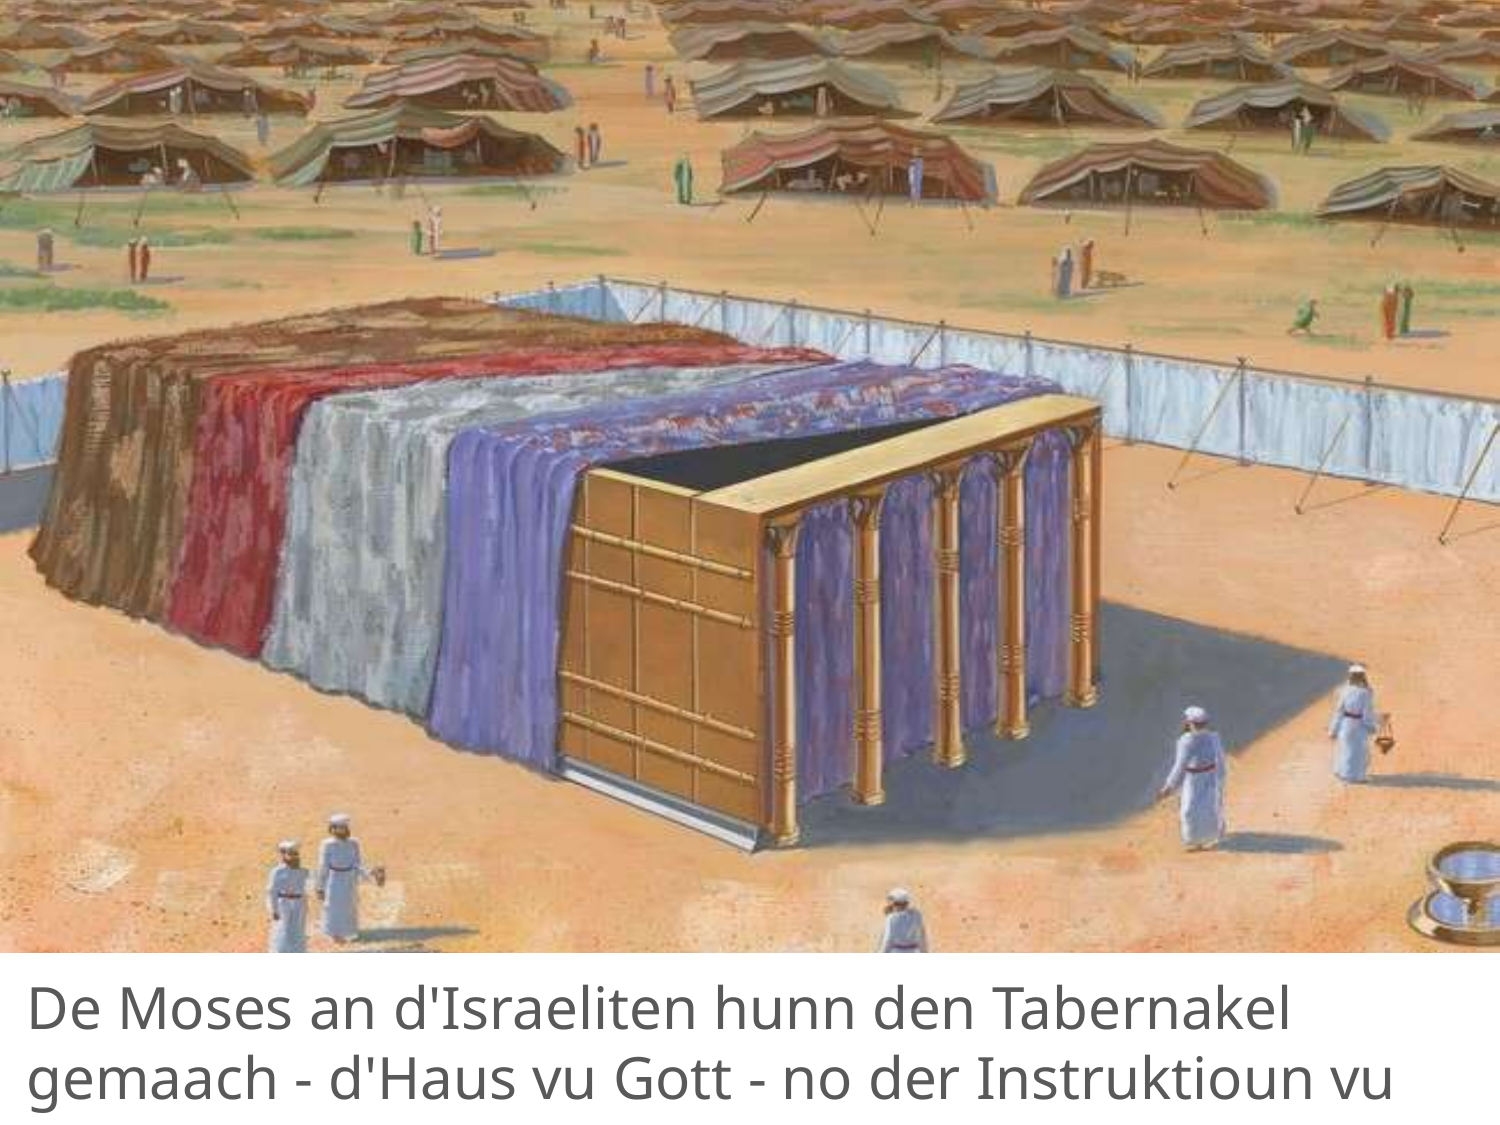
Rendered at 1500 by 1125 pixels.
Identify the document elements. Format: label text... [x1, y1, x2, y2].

text_box De Moses an d'Israeliten hunn den Tabernakel gemaach - d'Haus vu Gott - no der Instruktioun vu Gott. [11, 964, 1498, 1125]
picture [0, 0, 1500, 953]
